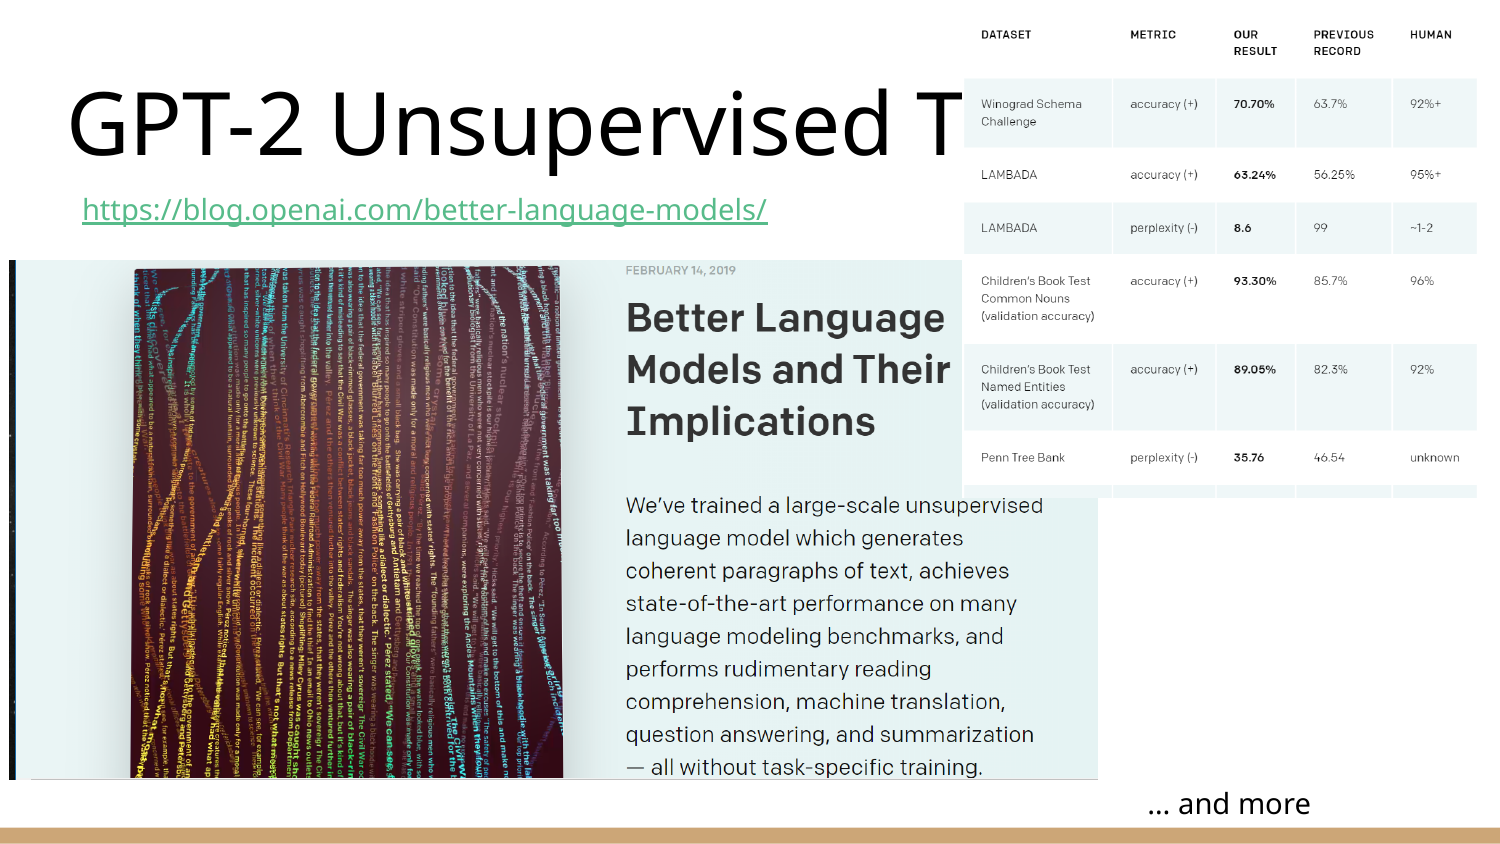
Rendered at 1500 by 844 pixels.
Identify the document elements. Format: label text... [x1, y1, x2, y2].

picture [0, 15, 1492, 780]
text_box … and more [1132, 770, 1449, 801]
text_box https://blog.openai.com/better-language-models/ [67, 175, 947, 248]
title GPT-2 Unsupervised Transfer [51, 51, 957, 189]
